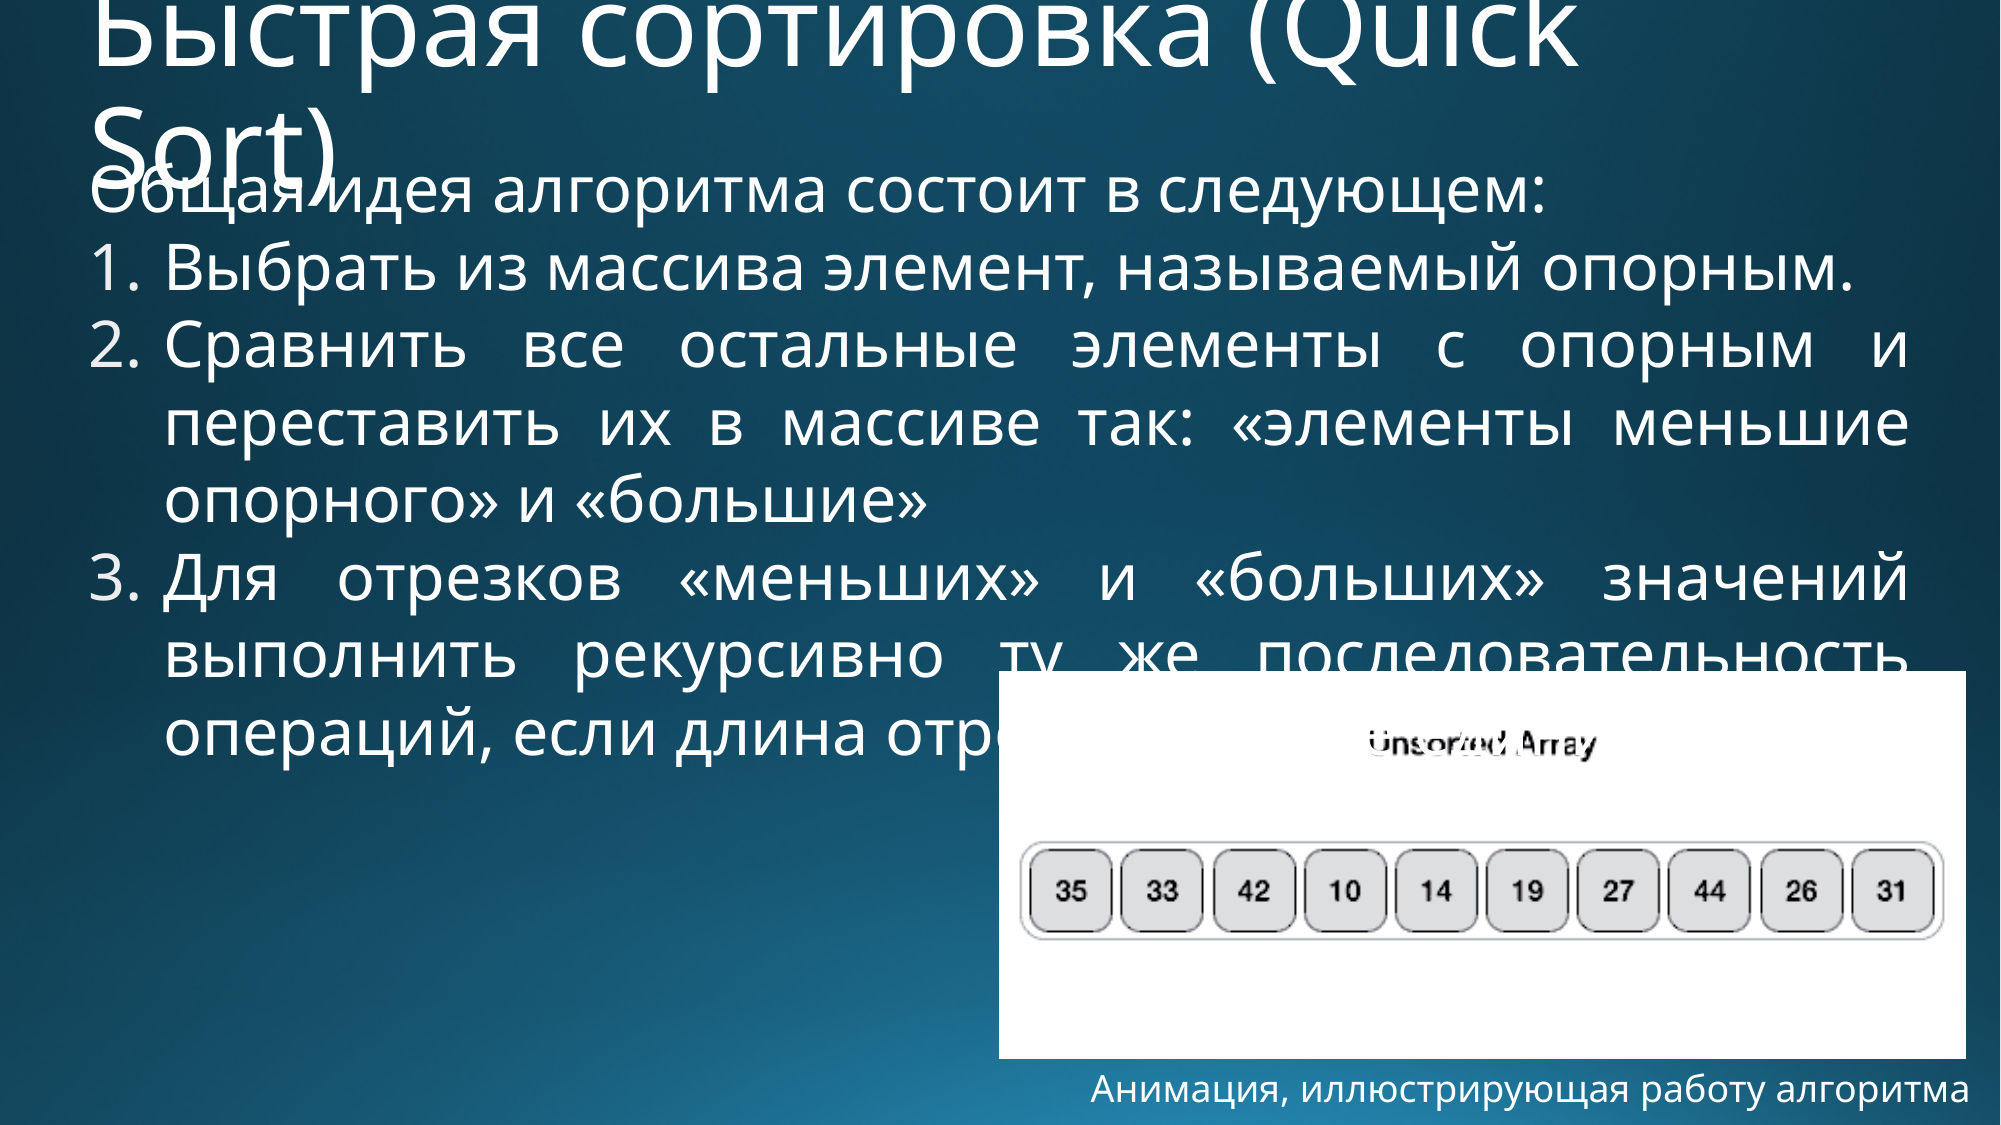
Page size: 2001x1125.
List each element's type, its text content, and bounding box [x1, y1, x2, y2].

list Общая идея алгоритма состоит в следующем: Выбрать из массива элемент, называемый опорным. Сравнить все остальные элементы с опорным и переставить их в массиве так: «элементы меньшие опорного» и «большие» Для отрезков «меньших» и «больших» значений выполнить рекурсивно ту же последовательность операций, если длина отрезка больше единицы. [73, 140, 1927, 632]
title Быстрая сортировка (Quick Sort) [73, 41, 1790, 140]
text_box Анимация, иллюстрирующая работу алгоритма [1075, 1058, 2000, 1118]
picture [0, 0, 2001, 1125]
